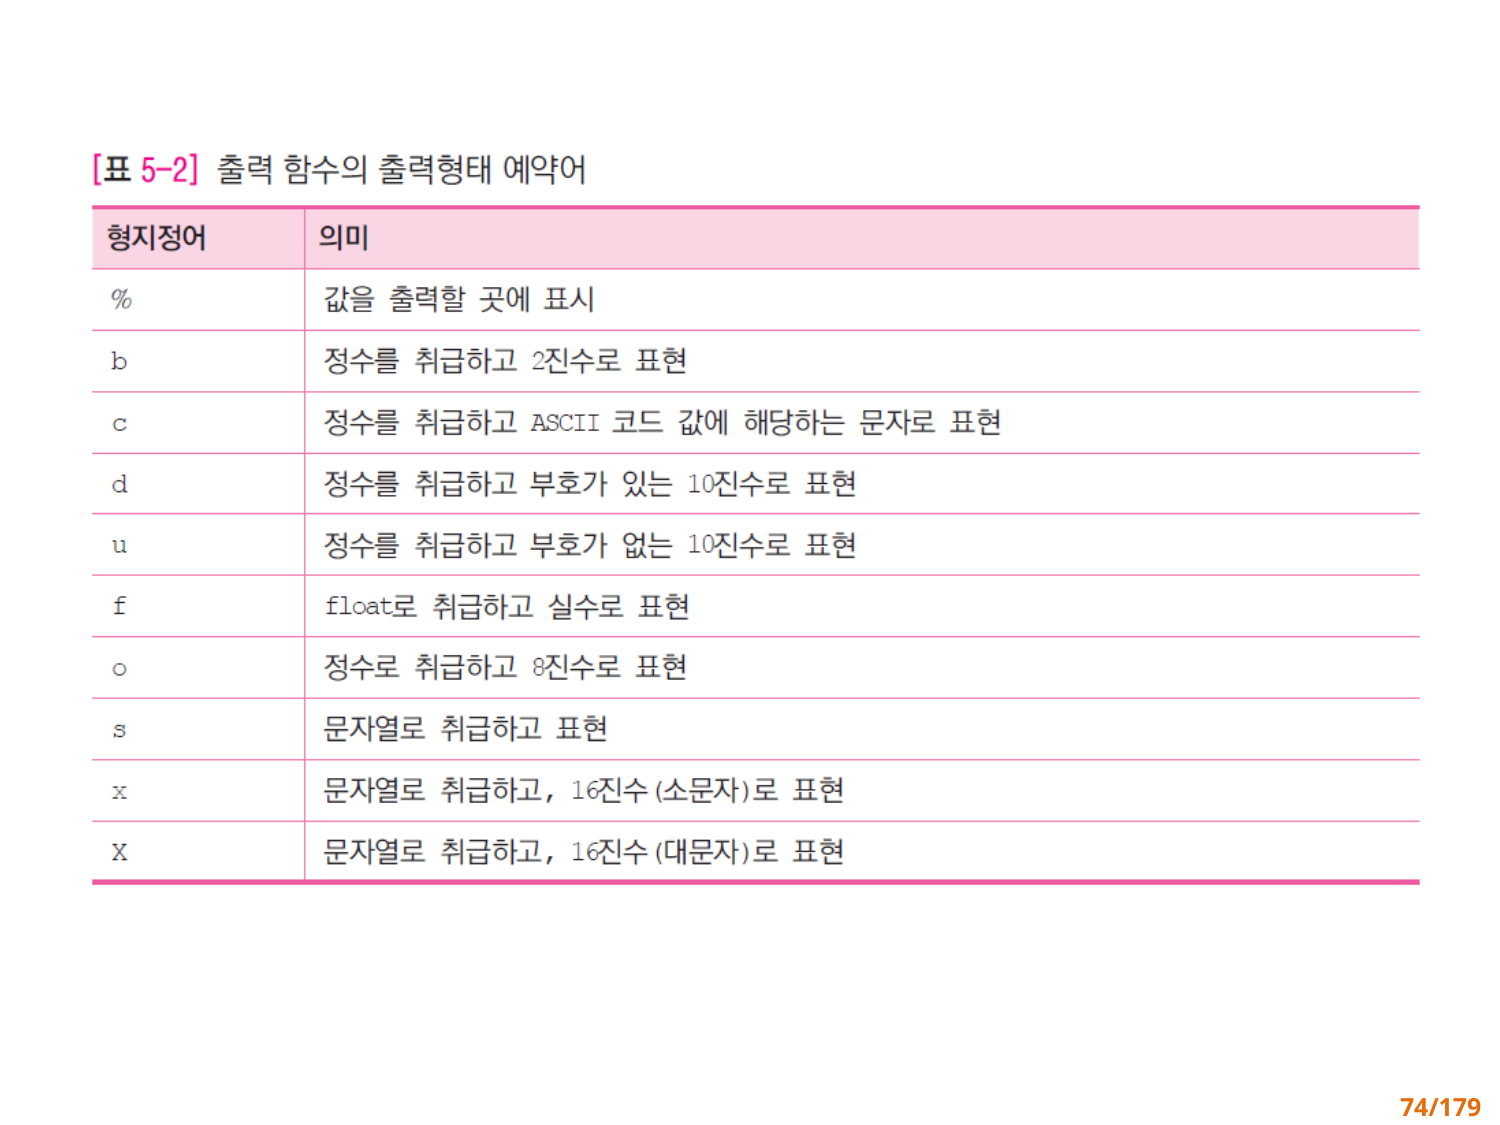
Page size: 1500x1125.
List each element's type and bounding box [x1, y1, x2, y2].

picture [65, 136, 1435, 896]
